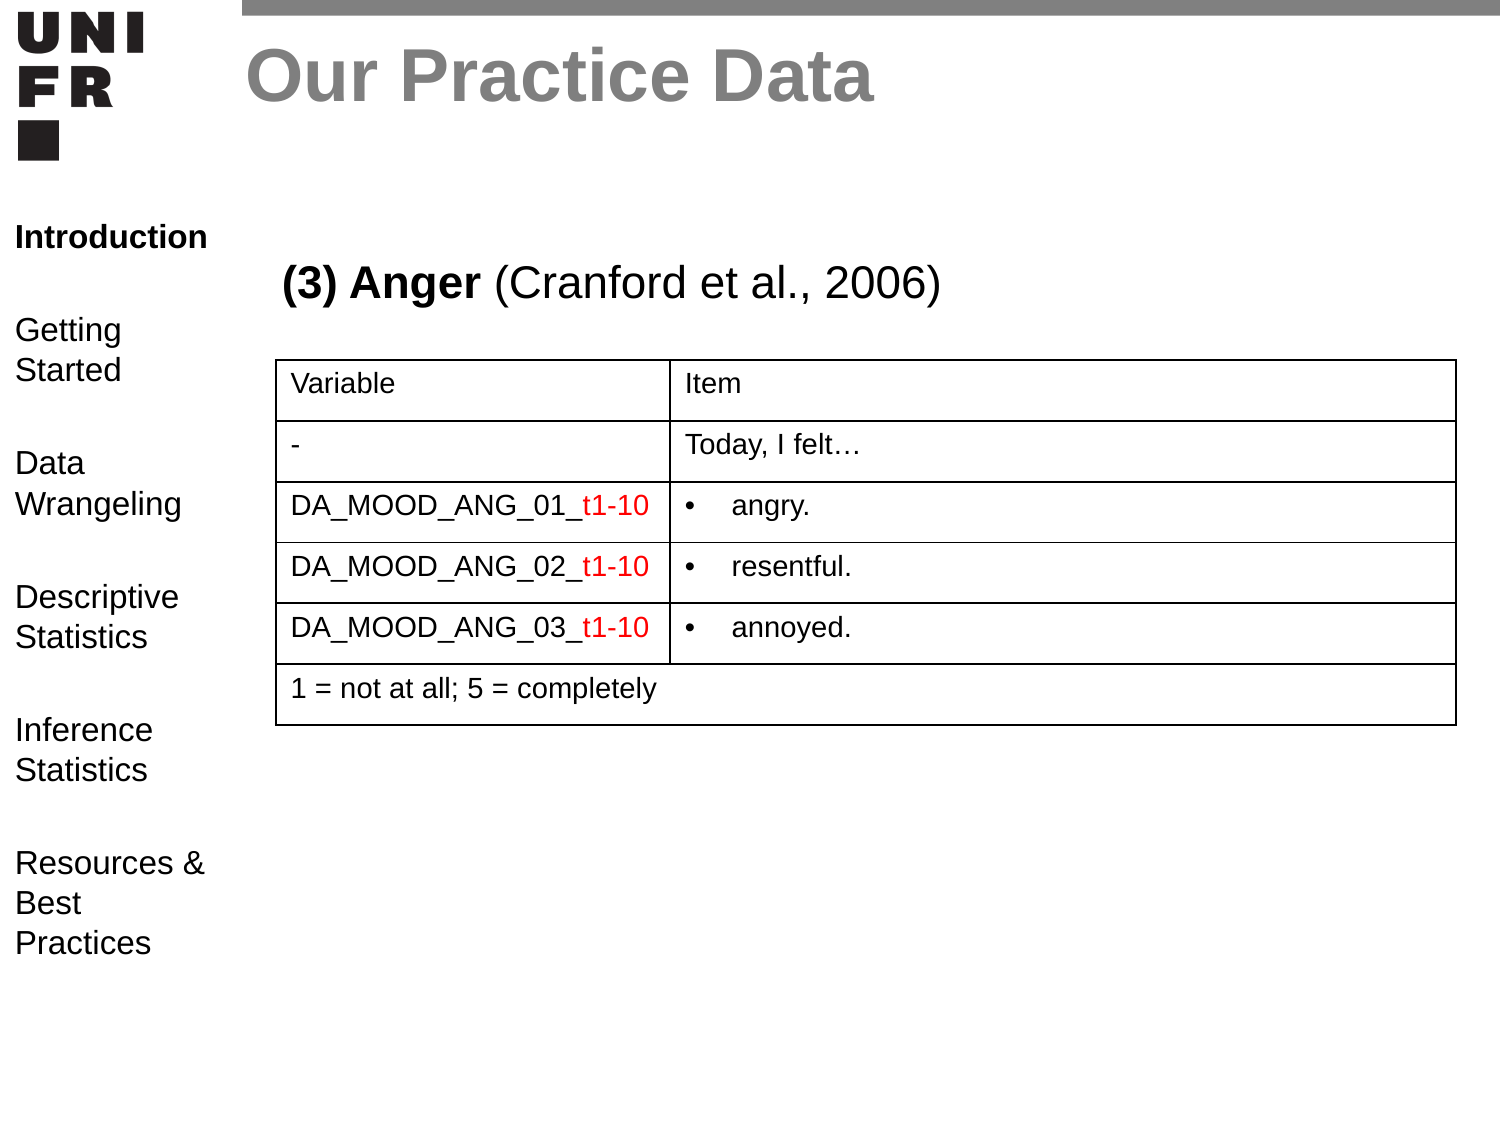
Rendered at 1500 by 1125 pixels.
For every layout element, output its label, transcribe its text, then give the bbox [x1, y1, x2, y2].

table_cell Today, I felt… [671, 422, 1455, 481]
picture [17, 11, 144, 161]
table_cell angry. [671, 483, 1455, 542]
list Introduction Getting Started Data Wrangeling Descriptive Statistics Inference Statistics Resources & Best Practices [0, 208, 231, 1047]
table_header Item [671, 361, 1455, 420]
table_cell annoyed. [671, 604, 1455, 663]
table_cell resentful. [671, 543, 1455, 602]
table_header Variable [277, 361, 669, 420]
title Our Practice Data [230, 19, 1500, 173]
table_cell 1 = not at all; 5 = completely [277, 665, 1455, 724]
table_cell - [277, 422, 669, 481]
table_cell DA_MOOD_ANG_03_t1-10 [277, 604, 669, 663]
table_cell DA_MOOD_ANG_02_t1-10 [277, 543, 669, 602]
table_cell DA_MOOD_ANG_01_t1-10 [277, 483, 669, 542]
list (3) Anger (Cranford et al., 2006) [267, 244, 1500, 1084]
